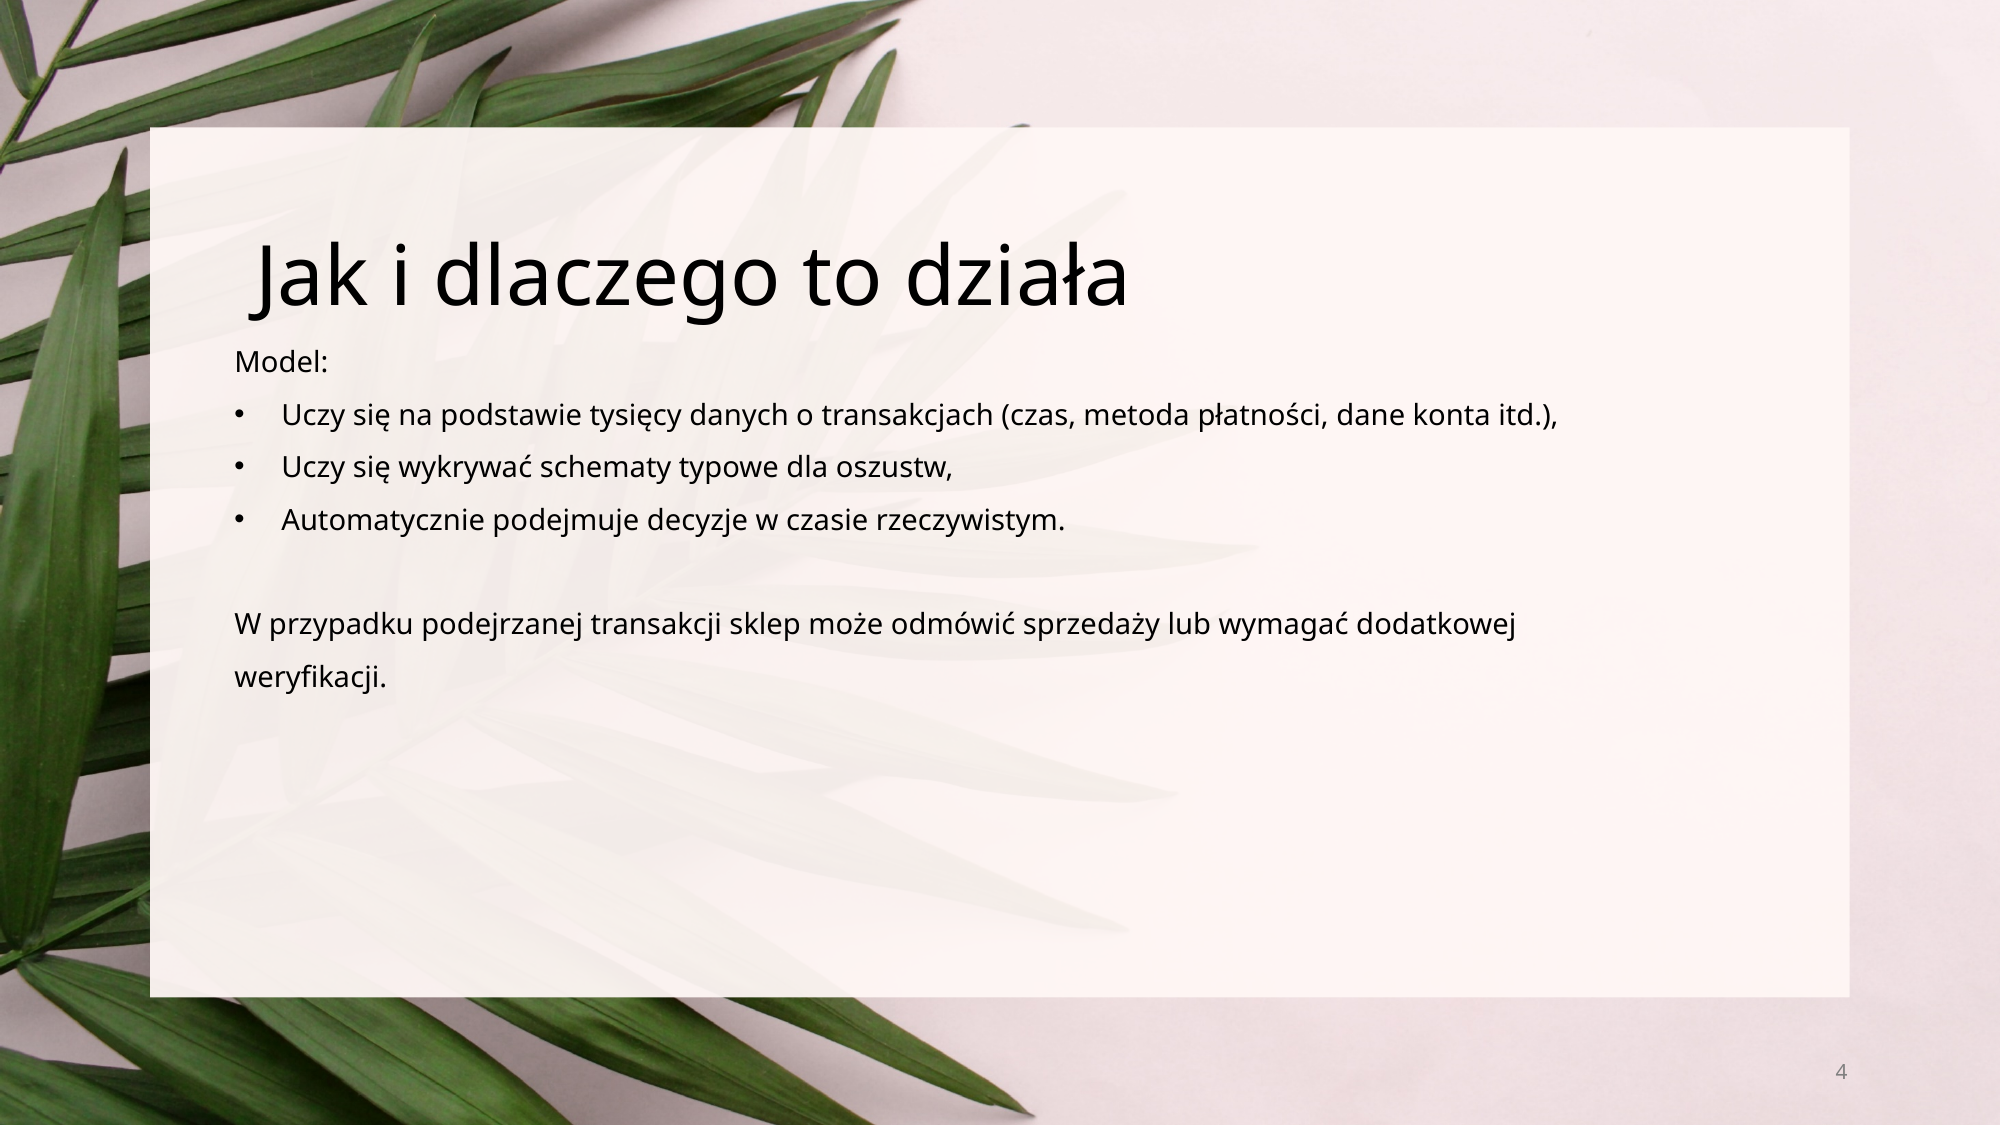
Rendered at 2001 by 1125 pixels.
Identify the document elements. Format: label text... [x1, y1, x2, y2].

picture [0, 0, 2000, 1125]
list Model: Uczy się na podstawie tysięcy danych o transakcjach (czas, metoda płatności, dane konta itd.), Uczy się wykrywać schematy typowe dla oszustw, Automatycznie podejmuje decyzje w czasie rzeczywistym. W przypadku podejrzanej transakcji sklep może odmówić sprzedaży lub wymagać dodatkowej weryfikacji. [219, 183, 1656, 836]
title Jak i dlaczego to działa [240, 168, 1709, 389]
slide_number 4 [1412, 1042, 1863, 1103]
